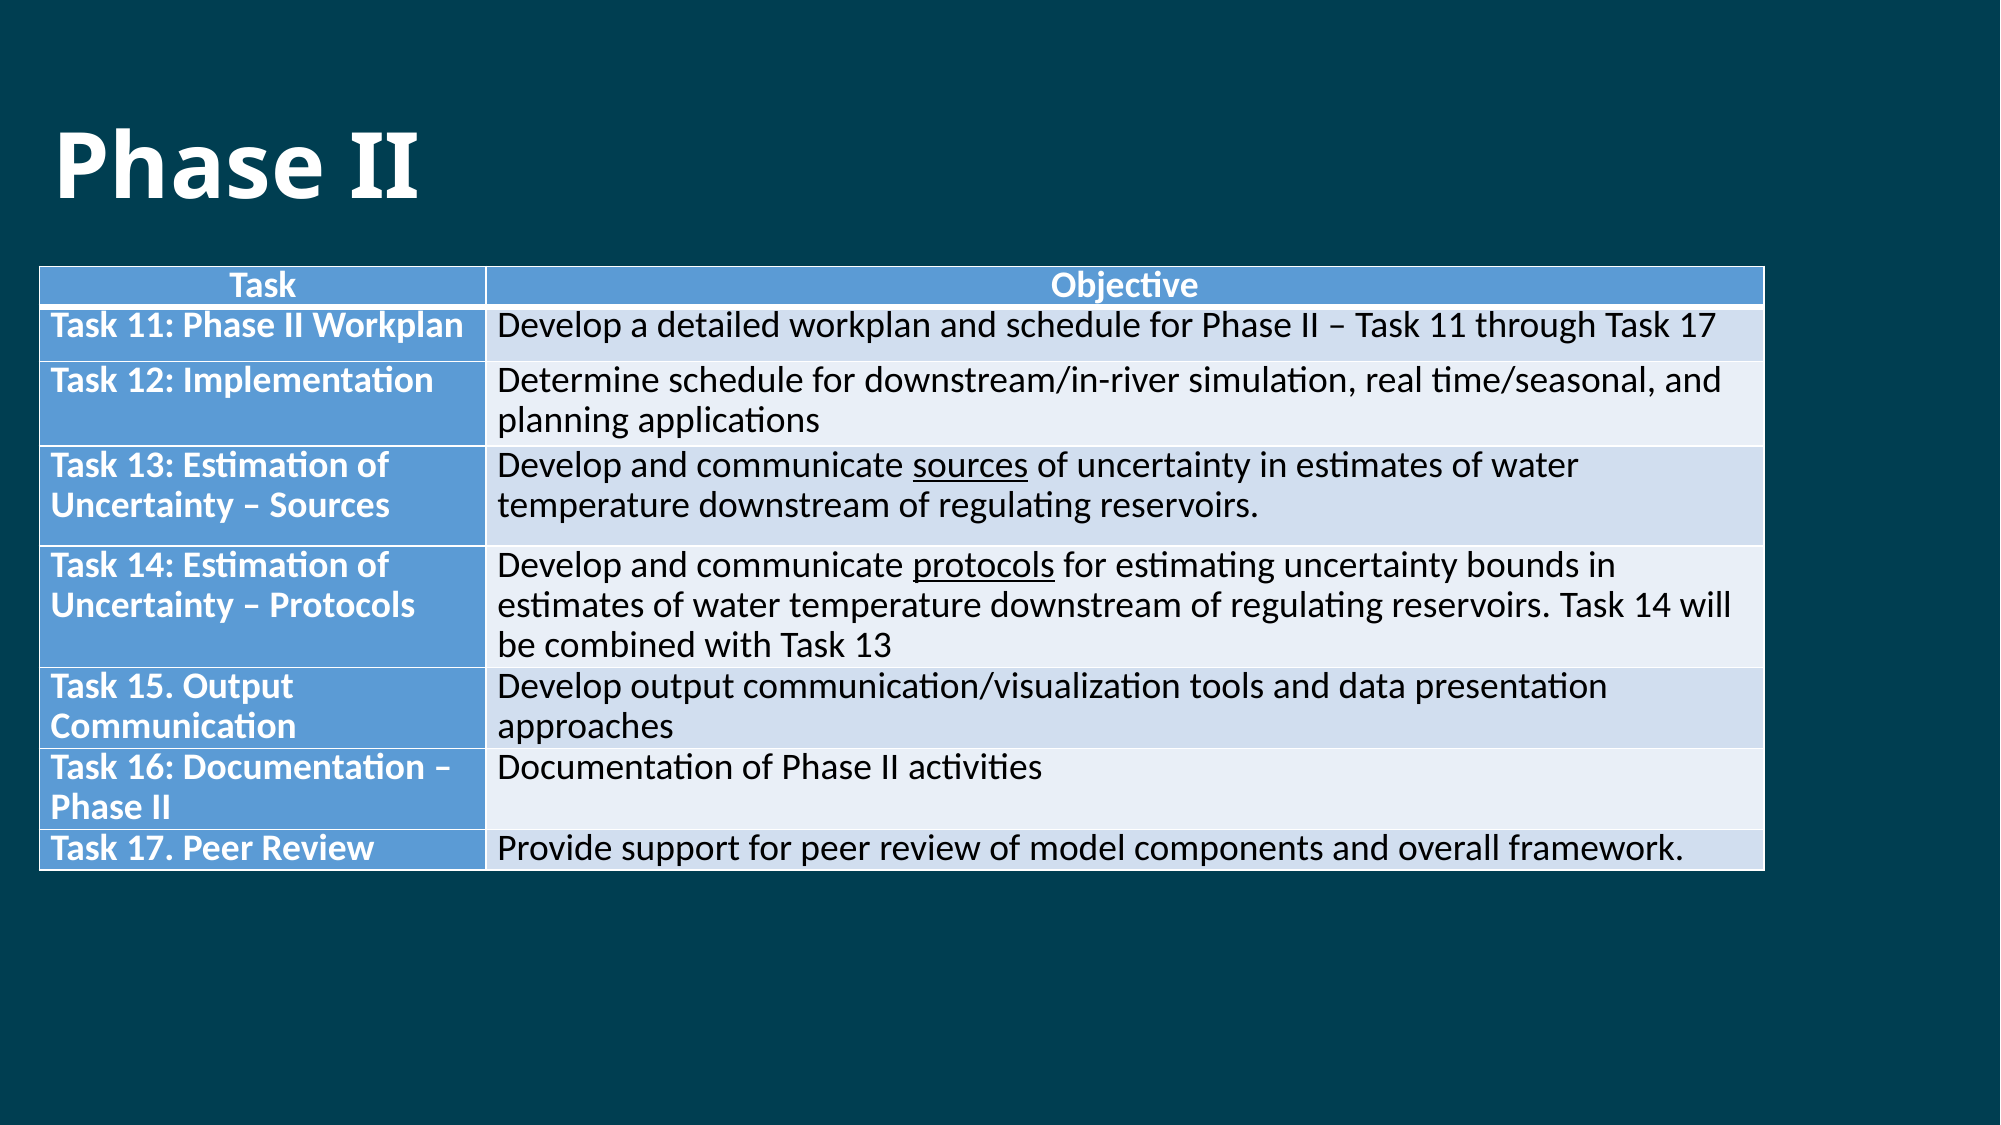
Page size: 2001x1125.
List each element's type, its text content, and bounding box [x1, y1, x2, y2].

table_cell Task 15. Output Communication [40, 668, 485, 748]
title Phase II [37, 59, 1958, 278]
table_header Objective [487, 267, 1763, 304]
table_cell Develop output communication/visualization tools and data presentation approaches [487, 668, 1763, 748]
table_cell Task 11: Phase II Workplan [40, 310, 485, 361]
table_header Task [40, 267, 485, 304]
table_cell Develop and communicate protocols for estimating uncertainty bounds in estimates of water temperature downstream of regulating reservoirs. Task 14 will be combined with Task 13 [487, 547, 1763, 667]
table_cell Develop a detailed workplan and schedule for Phase II – Task 11 through Task 17 [487, 310, 1763, 361]
table_cell Task 12: Implementation [40, 362, 485, 445]
table_cell Provide support for peer review of model components and overall framework. [487, 830, 1763, 869]
table_cell Task 14: Estimation of Uncertainty – Protocols [40, 547, 485, 667]
table_cell Task 16: Documentation – Phase II [40, 749, 485, 829]
table_cell Task 17. Peer Review [40, 830, 485, 869]
table_cell Documentation of Phase II activities [487, 749, 1763, 829]
table_cell Task 13: Estimation of Uncertainty – Sources [40, 447, 485, 545]
table_cell Develop and communicate sources of uncertainty in estimates of water temperature downstream of regulating reservoirs. [487, 447, 1763, 545]
table_cell Determine schedule for downstream/in-river simulation, real time/seasonal, and planning applications [487, 362, 1763, 445]
